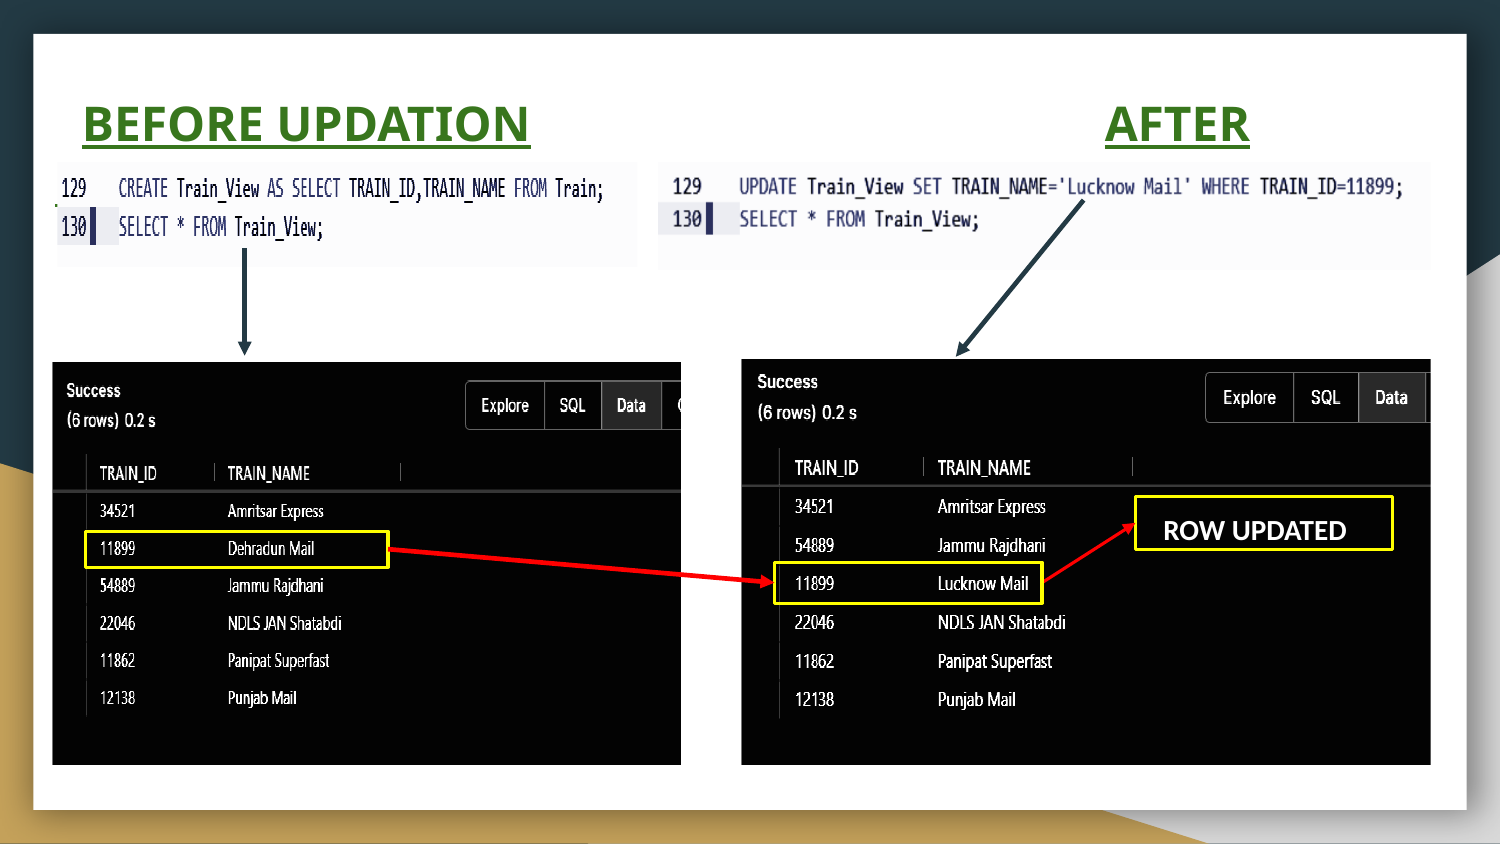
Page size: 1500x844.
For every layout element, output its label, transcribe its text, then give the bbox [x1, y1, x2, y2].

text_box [955, 199, 1084, 357]
picture [657, 162, 1431, 271]
picture [741, 358, 1431, 765]
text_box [387, 548, 775, 583]
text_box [1041, 522, 1136, 583]
picture [52, 362, 682, 765]
picture [56, 162, 638, 267]
title BEFORE UPDATION AFTER UPDATION [39, 74, 1440, 809]
